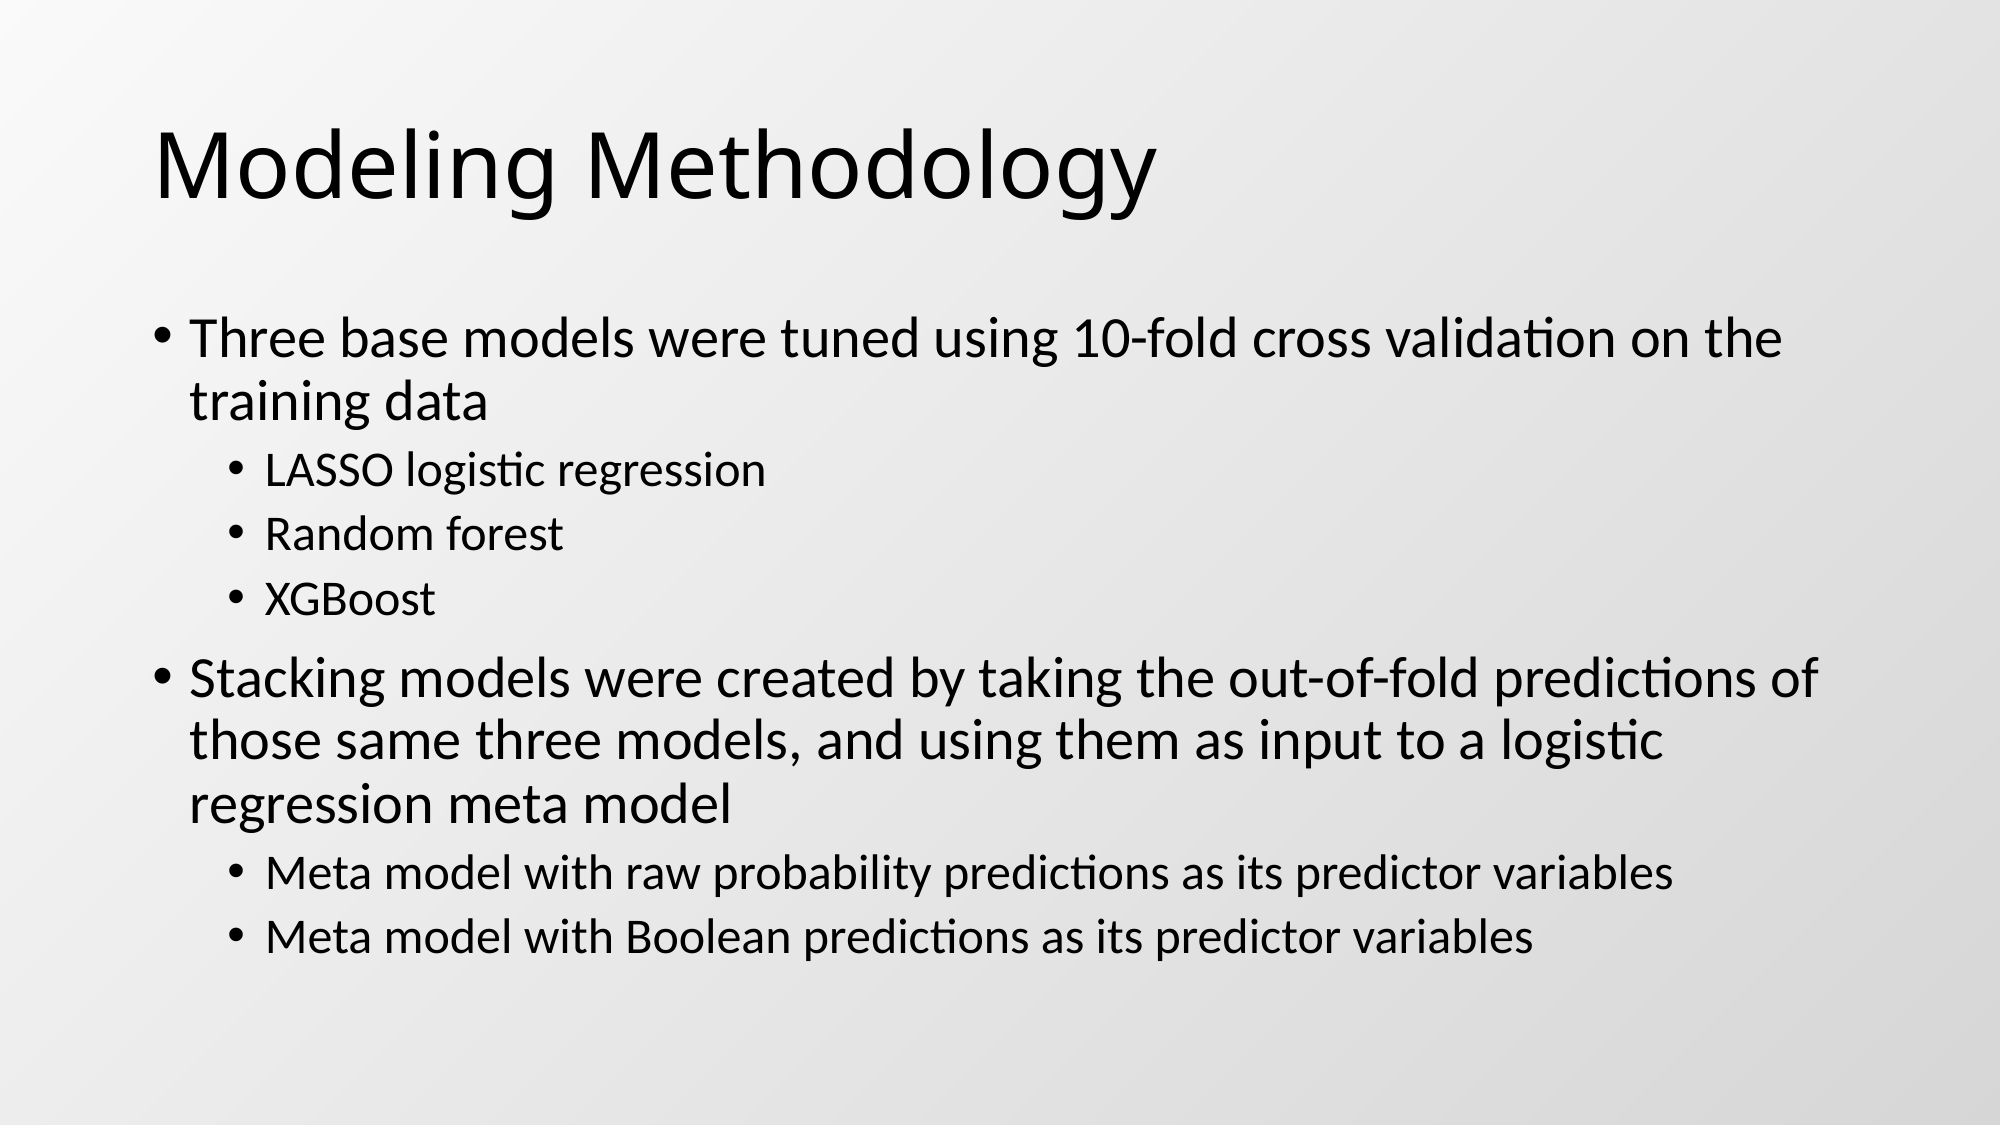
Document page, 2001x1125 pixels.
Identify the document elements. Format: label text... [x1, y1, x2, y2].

title Modeling Methodology [137, 59, 1863, 278]
list Three base models were tuned using 10-fold cross validation on the training data LASSO logistic regression Random forest XGBoost Stacking models were created by taking the out-of-fold predictions of those same three models, and using them as input to a logistic regression meta model Meta model with raw probability predictions as its predictor variables Meta model with Boolean predictions as its predictor variables [137, 299, 1863, 1014]
